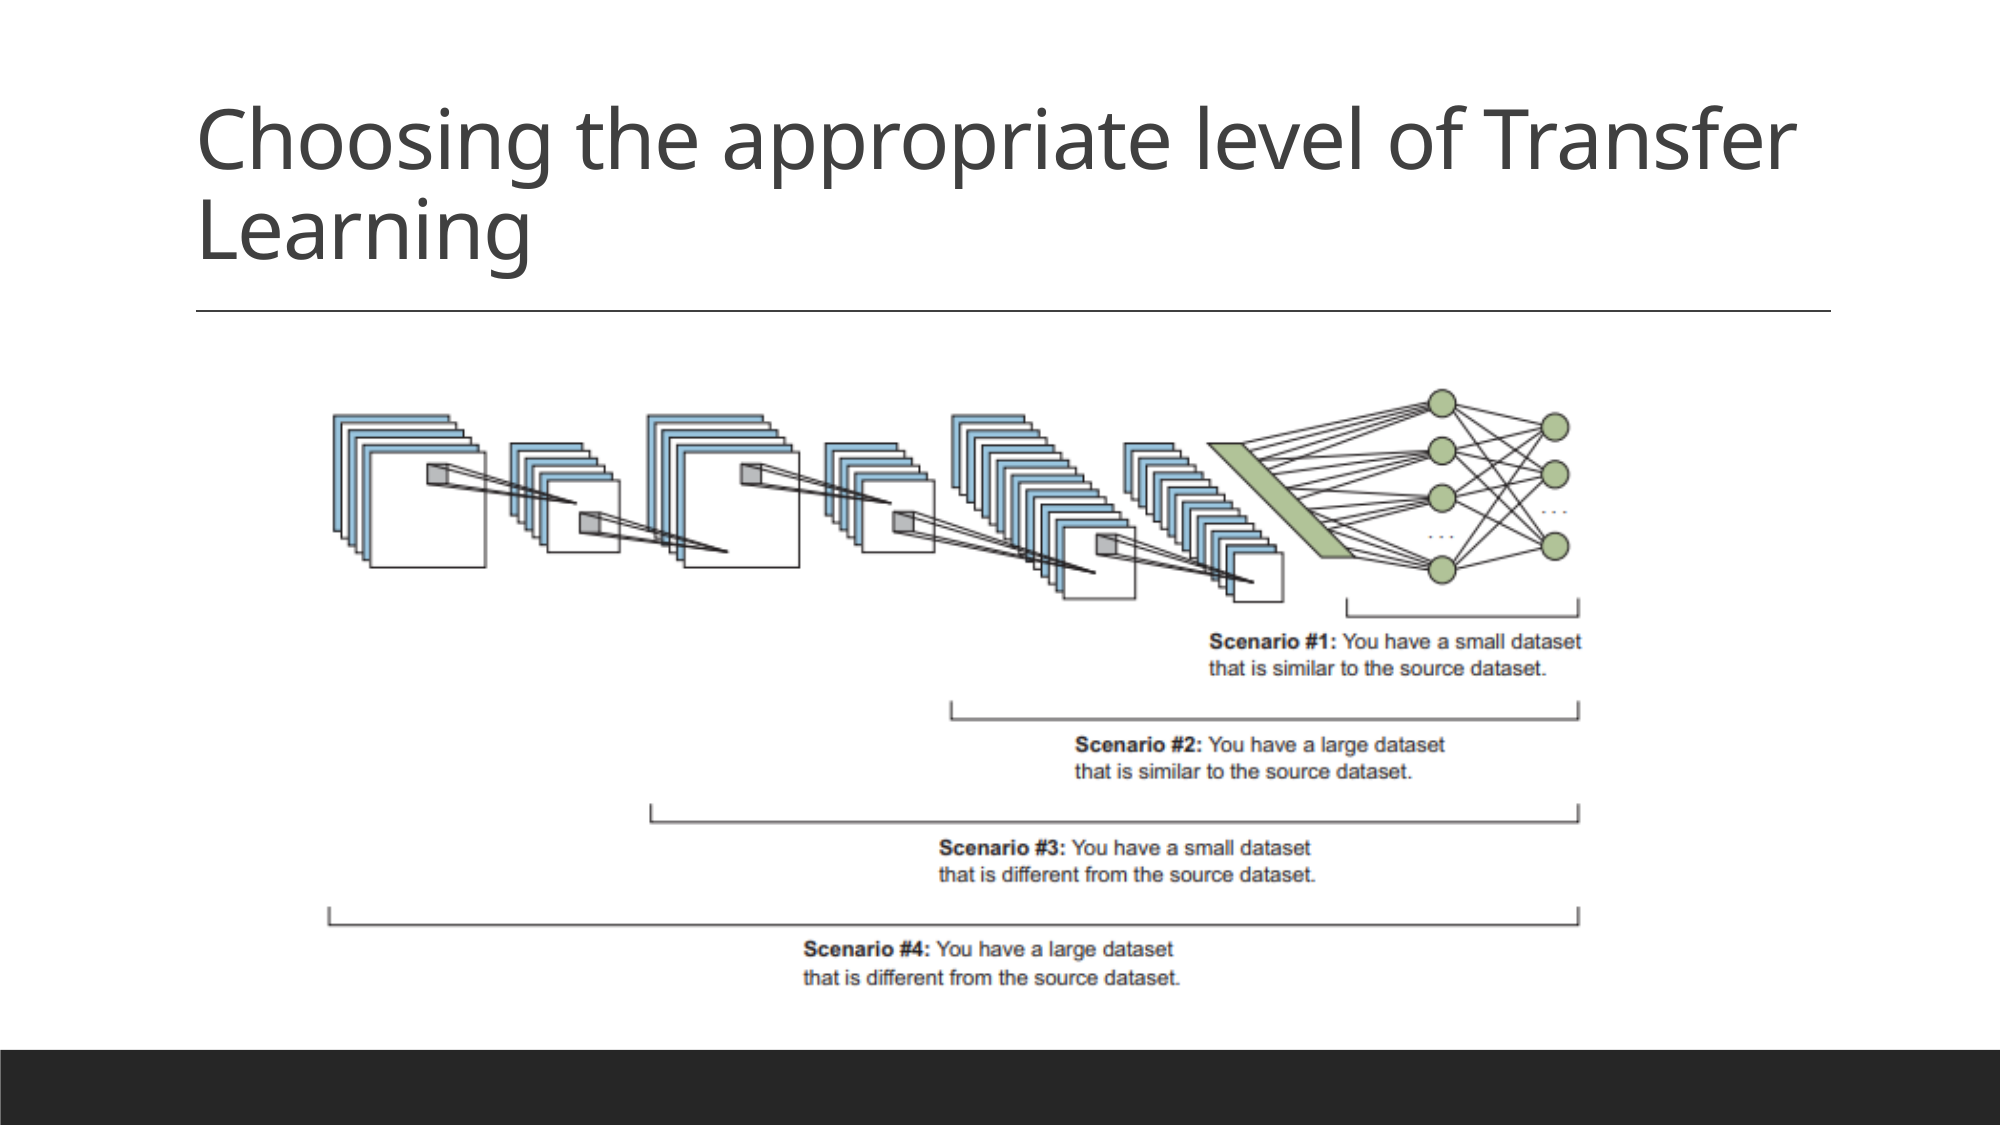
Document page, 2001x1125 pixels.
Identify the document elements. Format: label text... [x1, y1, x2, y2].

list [277, 355, 1723, 1017]
title Choosing the appropriate level of Transfer Learning [180, 47, 1830, 285]
